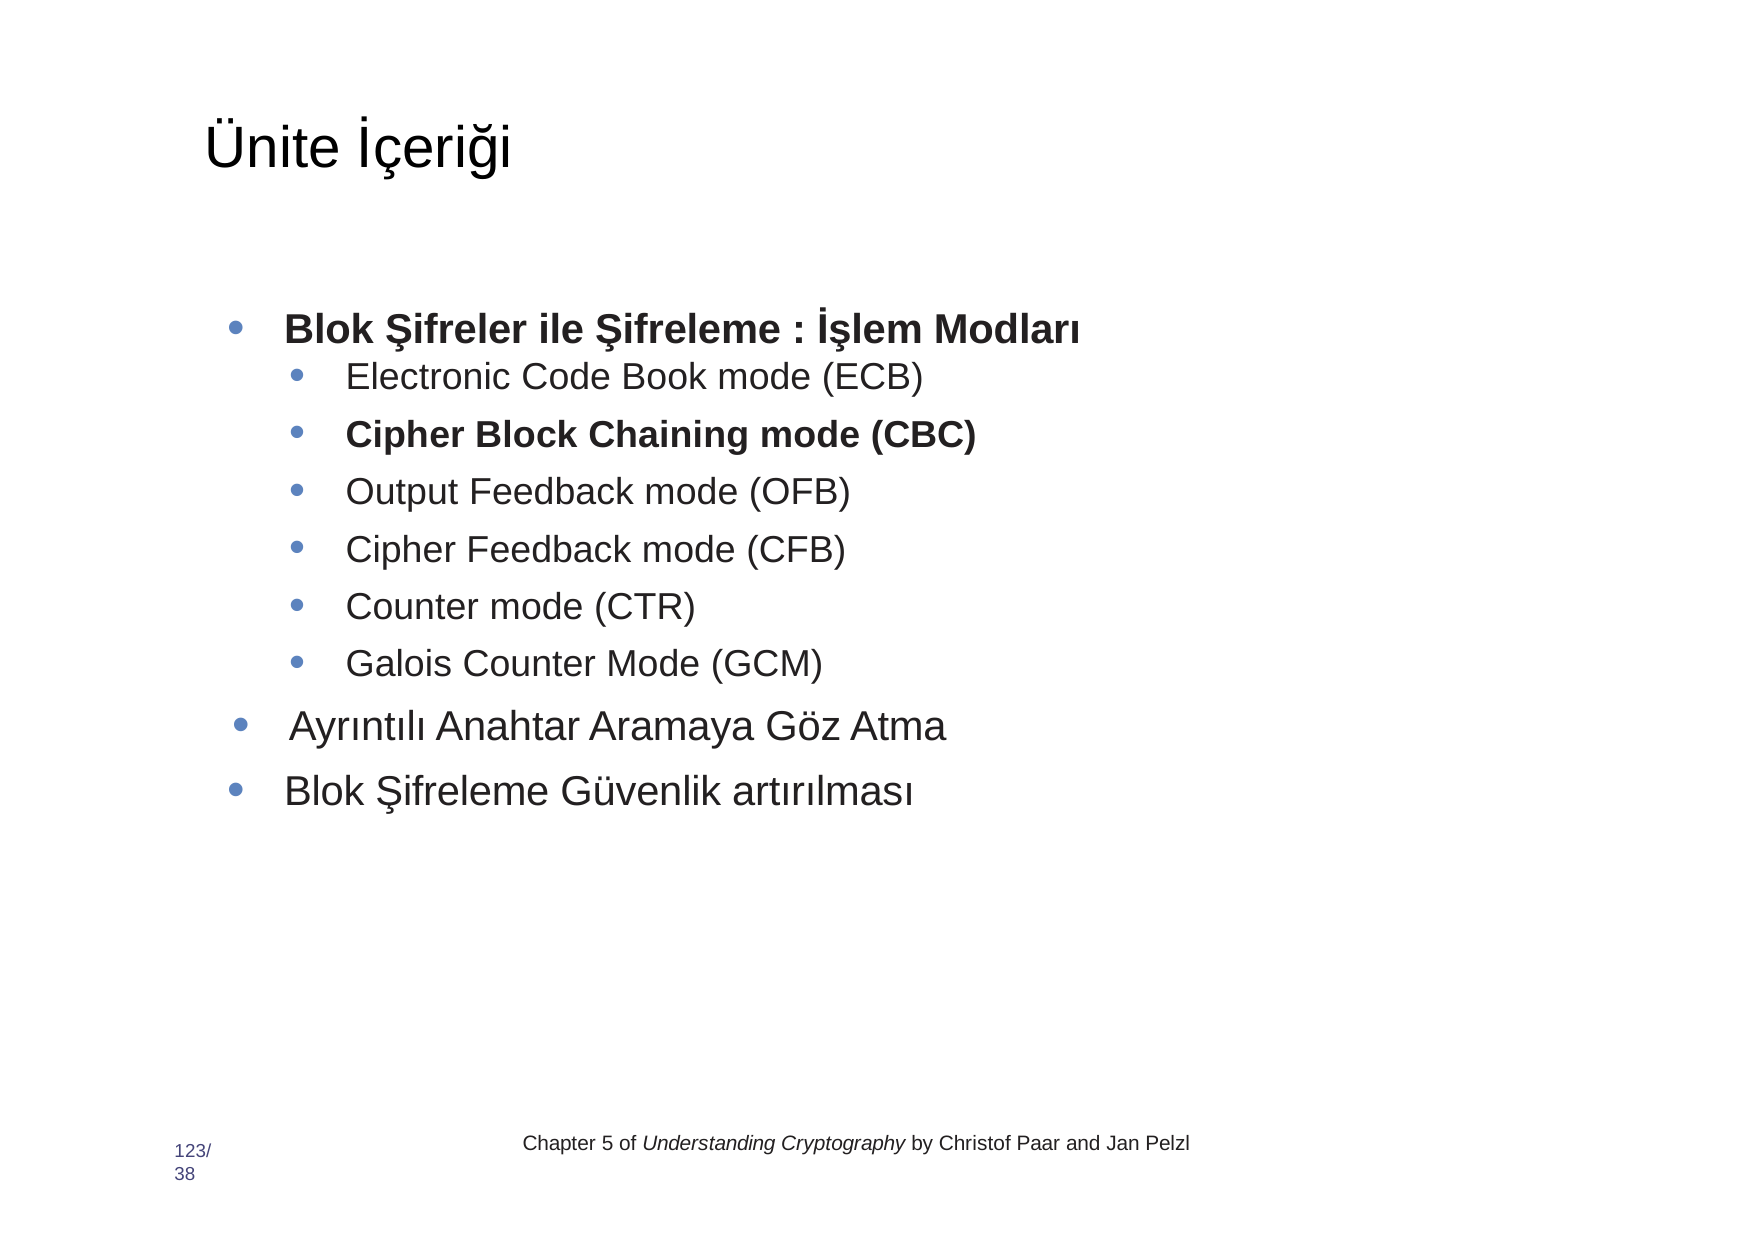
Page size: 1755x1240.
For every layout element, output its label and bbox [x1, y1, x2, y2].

footer [520, 1129, 1194, 1157]
title [202, 108, 1552, 181]
slide_number [170, 1139, 224, 1164]
text_box [225, 302, 1277, 919]
